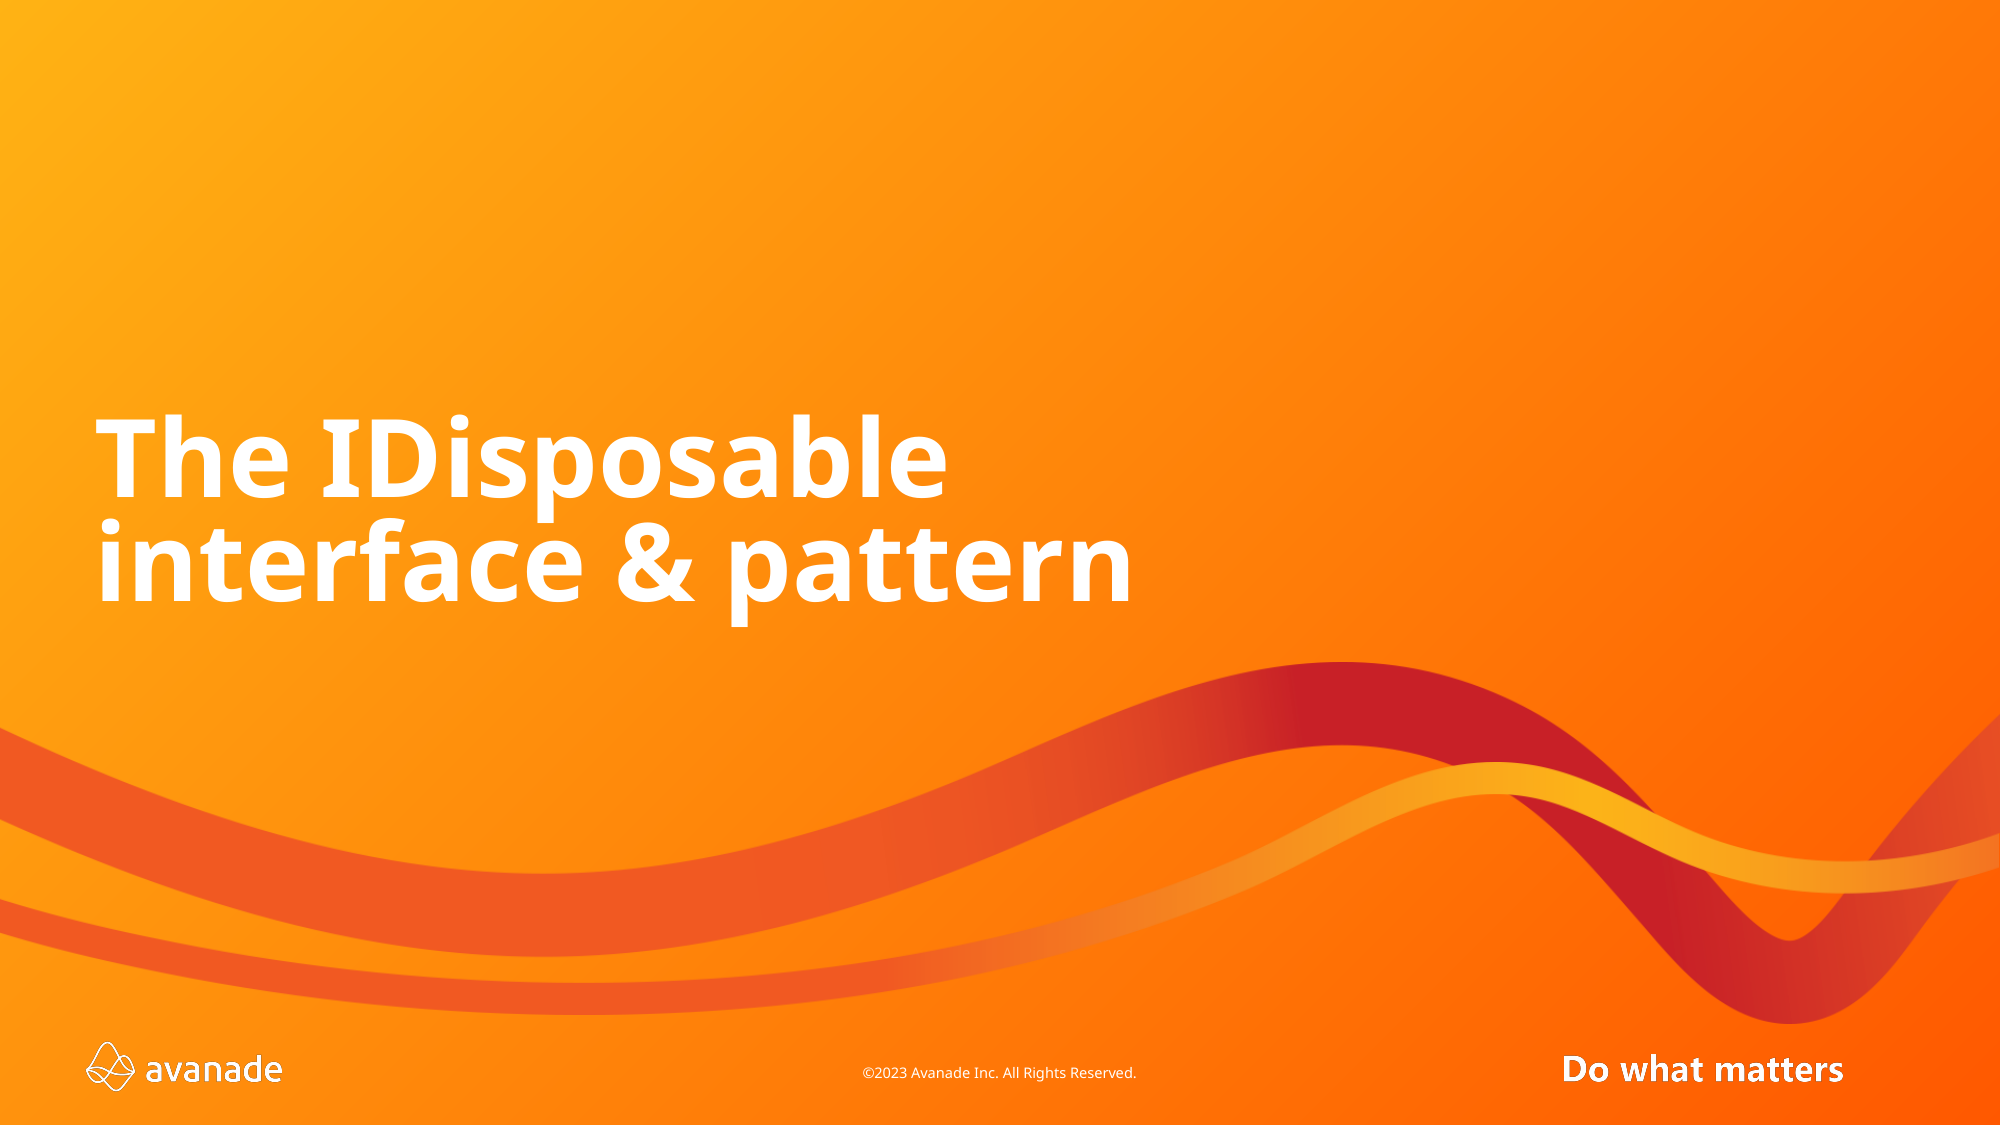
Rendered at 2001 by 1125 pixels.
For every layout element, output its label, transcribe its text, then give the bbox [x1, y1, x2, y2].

title The IDisposable interface & pattern [79, 392, 1195, 644]
picture [1564, 1054, 1843, 1082]
picture [0, 662, 2000, 1112]
